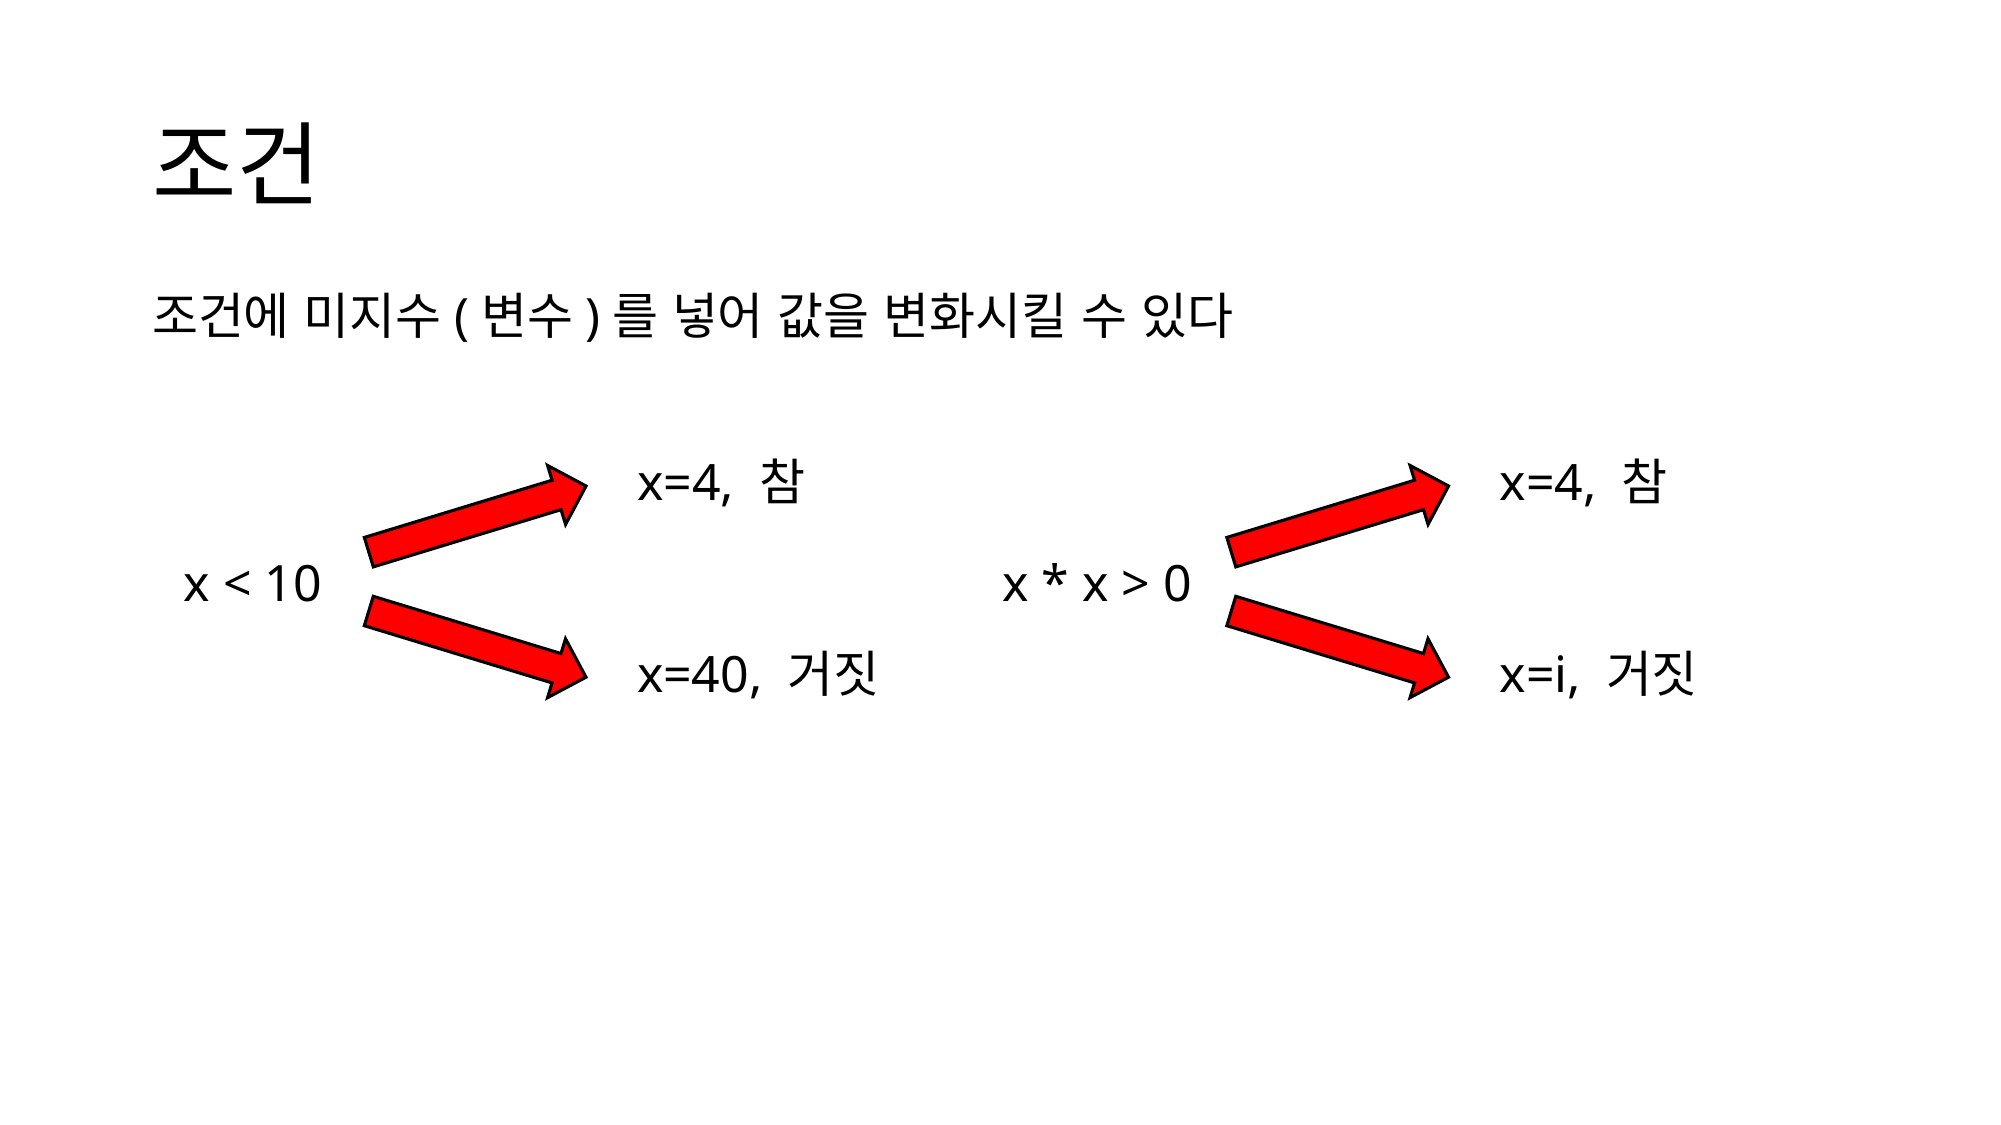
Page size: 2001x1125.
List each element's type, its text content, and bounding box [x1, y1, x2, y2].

text_box x * x > 0 [987, 543, 1223, 619]
text_box 조건에 미지수(변수)를 넣어 값을 변화시킬 수 있다 [137, 277, 1340, 352]
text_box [1225, 612, 1766, 712]
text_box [363, 442, 858, 551]
text_box x < 10 [168, 543, 360, 619]
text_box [1225, 442, 1721, 551]
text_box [363, 612, 904, 712]
title 조건 [137, 59, 1863, 278]
